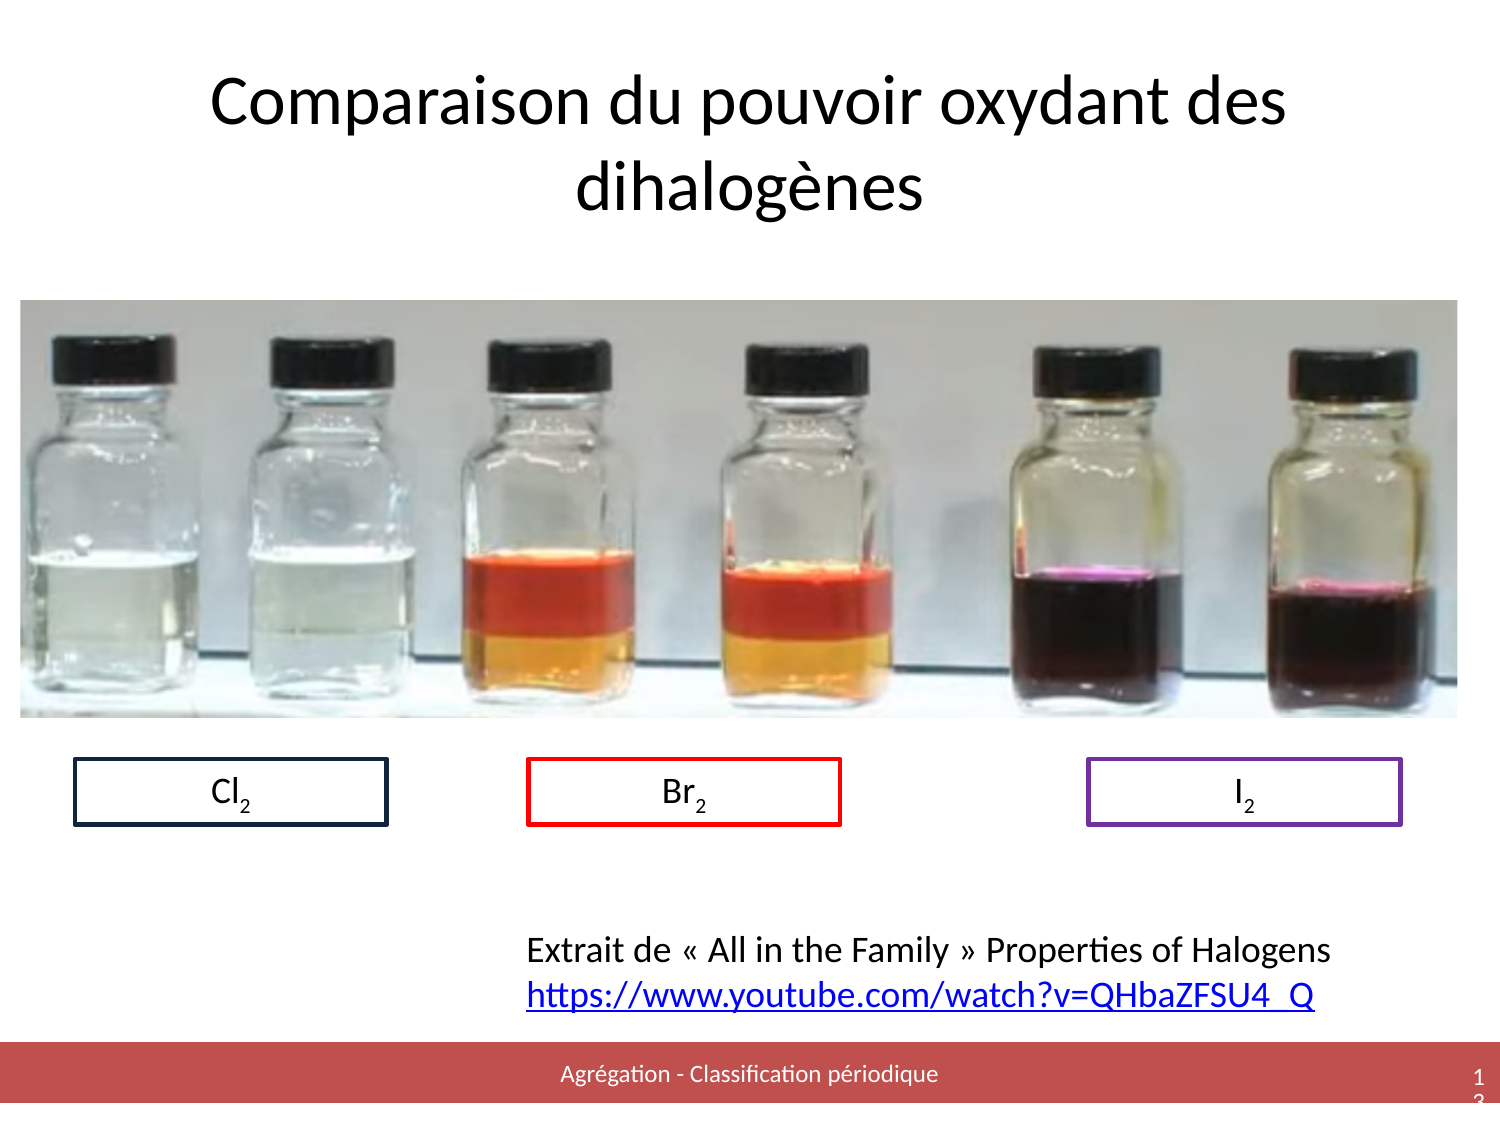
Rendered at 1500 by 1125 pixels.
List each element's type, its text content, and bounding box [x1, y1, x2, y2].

footer Agrégation - Classification périodique [0, 1042, 1500, 1103]
text_box Cl2 [75, 758, 387, 825]
text_box I2 [1088, 758, 1401, 825]
title Comparaison du pouvoir oxydant des dihalogènes [75, 45, 1425, 233]
text_box Br2 [528, 758, 841, 825]
picture [19, 300, 1458, 718]
slide_number 12 [1457, 1045, 1500, 1106]
text_box Extrait de « All in the Family » Properties of Halogens https://www.youtube.com/watch?v=QHbaZFSU4_Q [511, 917, 1425, 1023]
